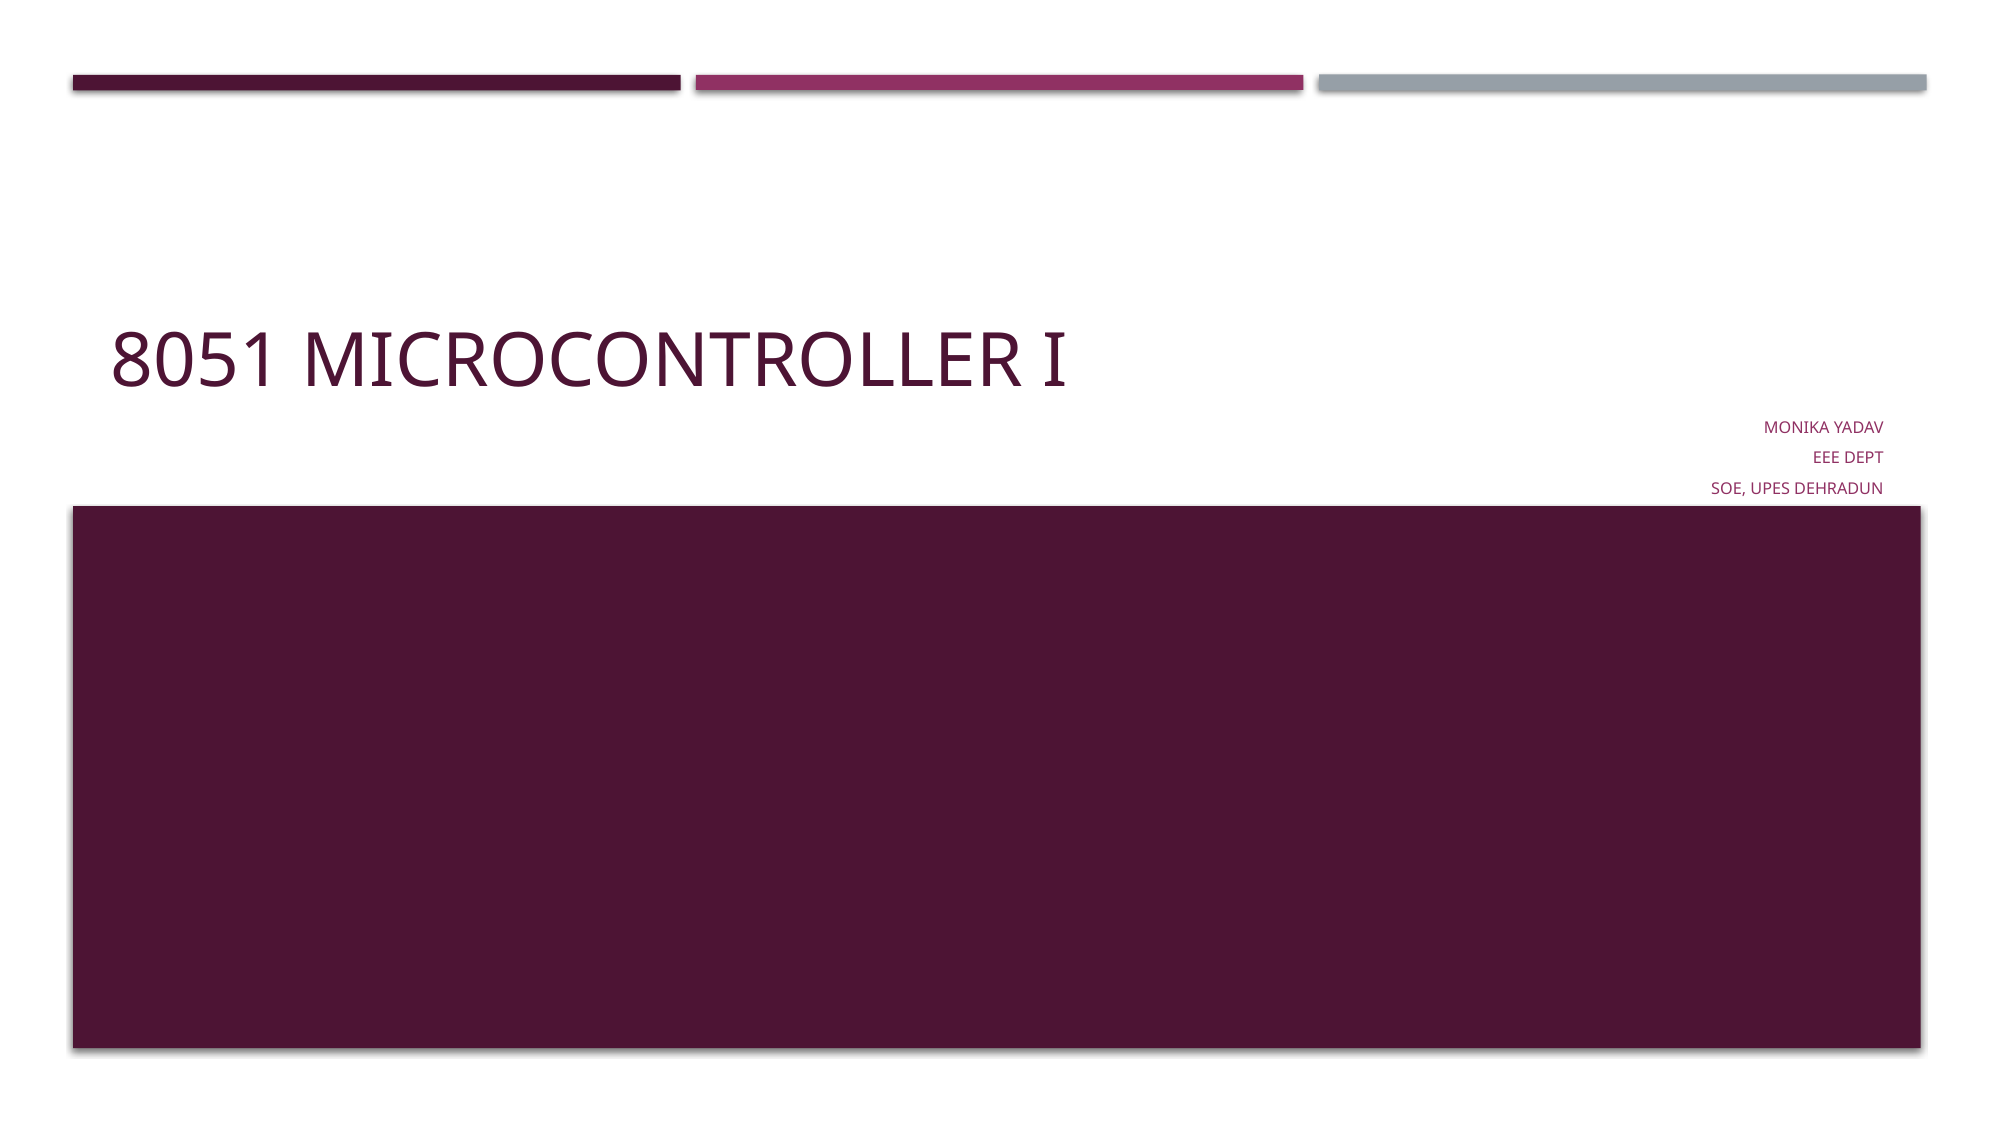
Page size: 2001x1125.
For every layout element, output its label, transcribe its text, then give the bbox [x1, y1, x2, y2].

title 8051 MICROCONTROLLER I [95, 167, 1899, 409]
subtitle Monika YADAV EEE DEPT SOE, UPES DEHRADUN [95, 409, 1899, 507]
